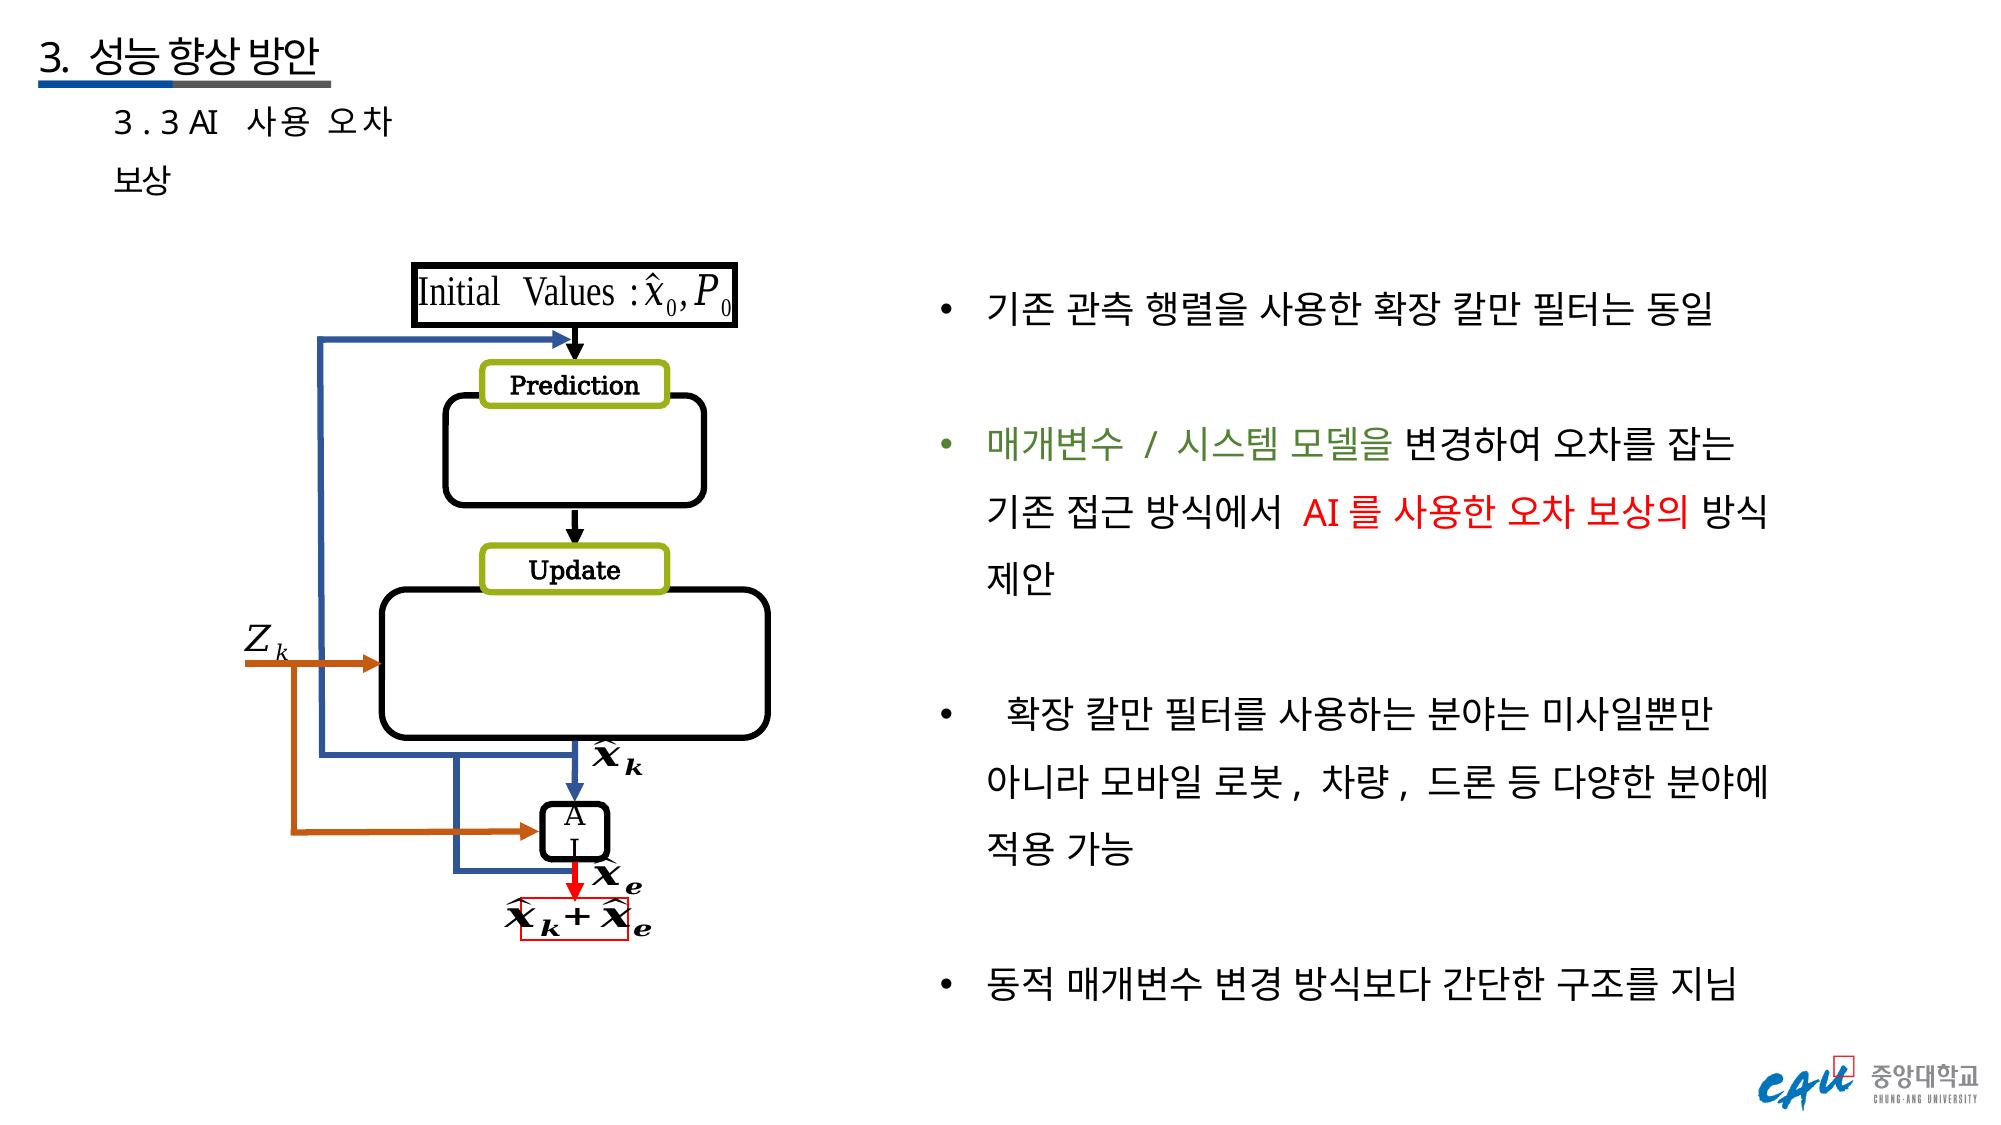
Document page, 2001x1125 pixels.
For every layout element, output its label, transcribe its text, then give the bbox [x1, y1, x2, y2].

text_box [24, 23, 405, 143]
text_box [242, 268, 768, 941]
picture [1758, 1055, 1979, 1113]
text_box 기존 관측 행렬을 사용한 확장 칼만 필터는 동일 매개변수 / 시스템 모델을 변경하여 오차를 잡는 기존 접근 방식에서 AI를 사용한 오차 보상의 방식 제안 확장 칼만 필터를 사용하는 분야는 미사일뿐만 아니라 모바일 로봇, 차량, 드론 등 다양한 분야에 적용 가능 동적 매개변수 변경 방식보다 간단한 구조를 지님 [924, 256, 1821, 1014]
